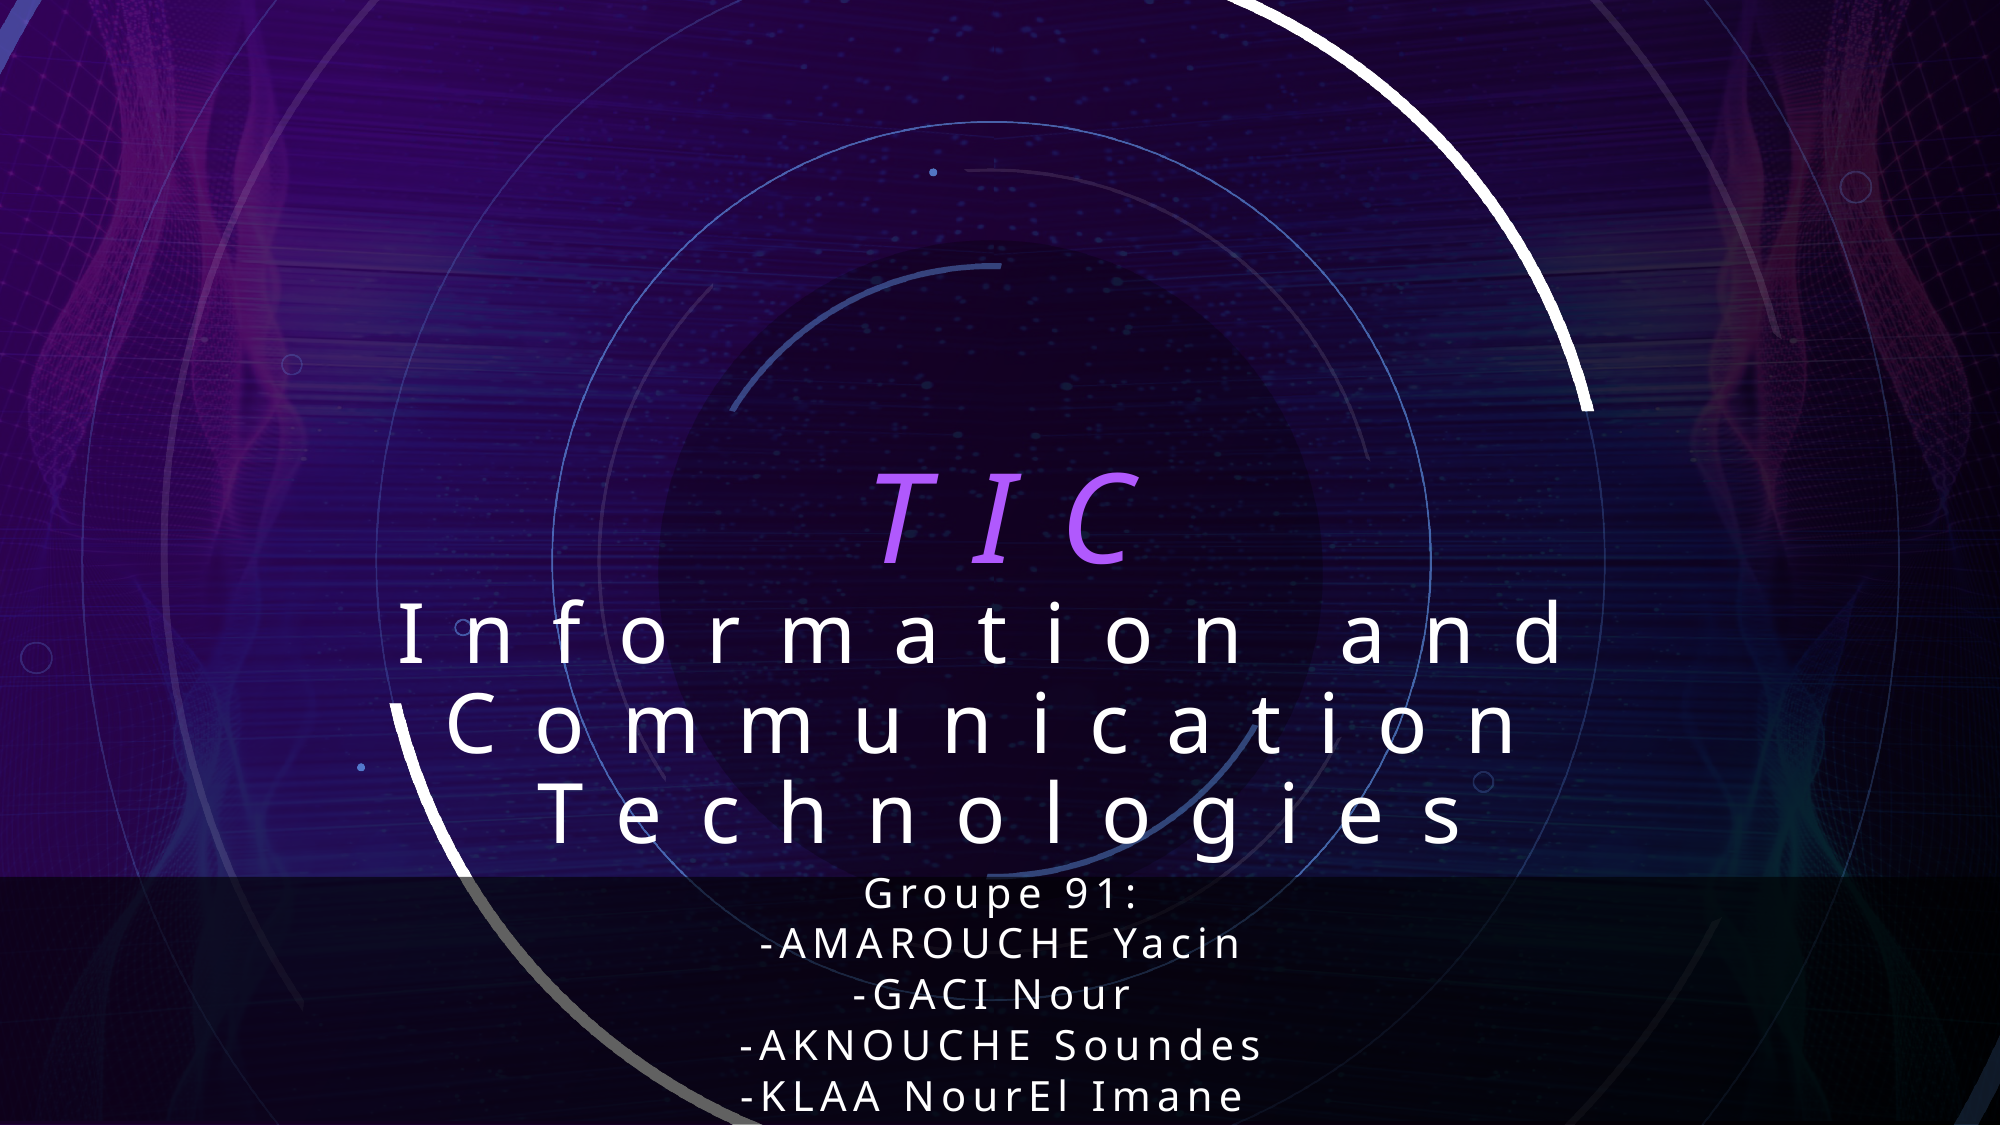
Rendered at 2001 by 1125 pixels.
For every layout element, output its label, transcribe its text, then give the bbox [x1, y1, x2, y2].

list Groupe 91: -AMAROUCHE Yacin -GACI Nour -AKNOUCHE Soundes -KLAA NourEl Imane [0, 876, 2000, 1125]
title TIC [0, 414, 2000, 583]
subtitle Information and Communication Technologies [0, 583, 2000, 876]
picture [0, 0, 2000, 414]
